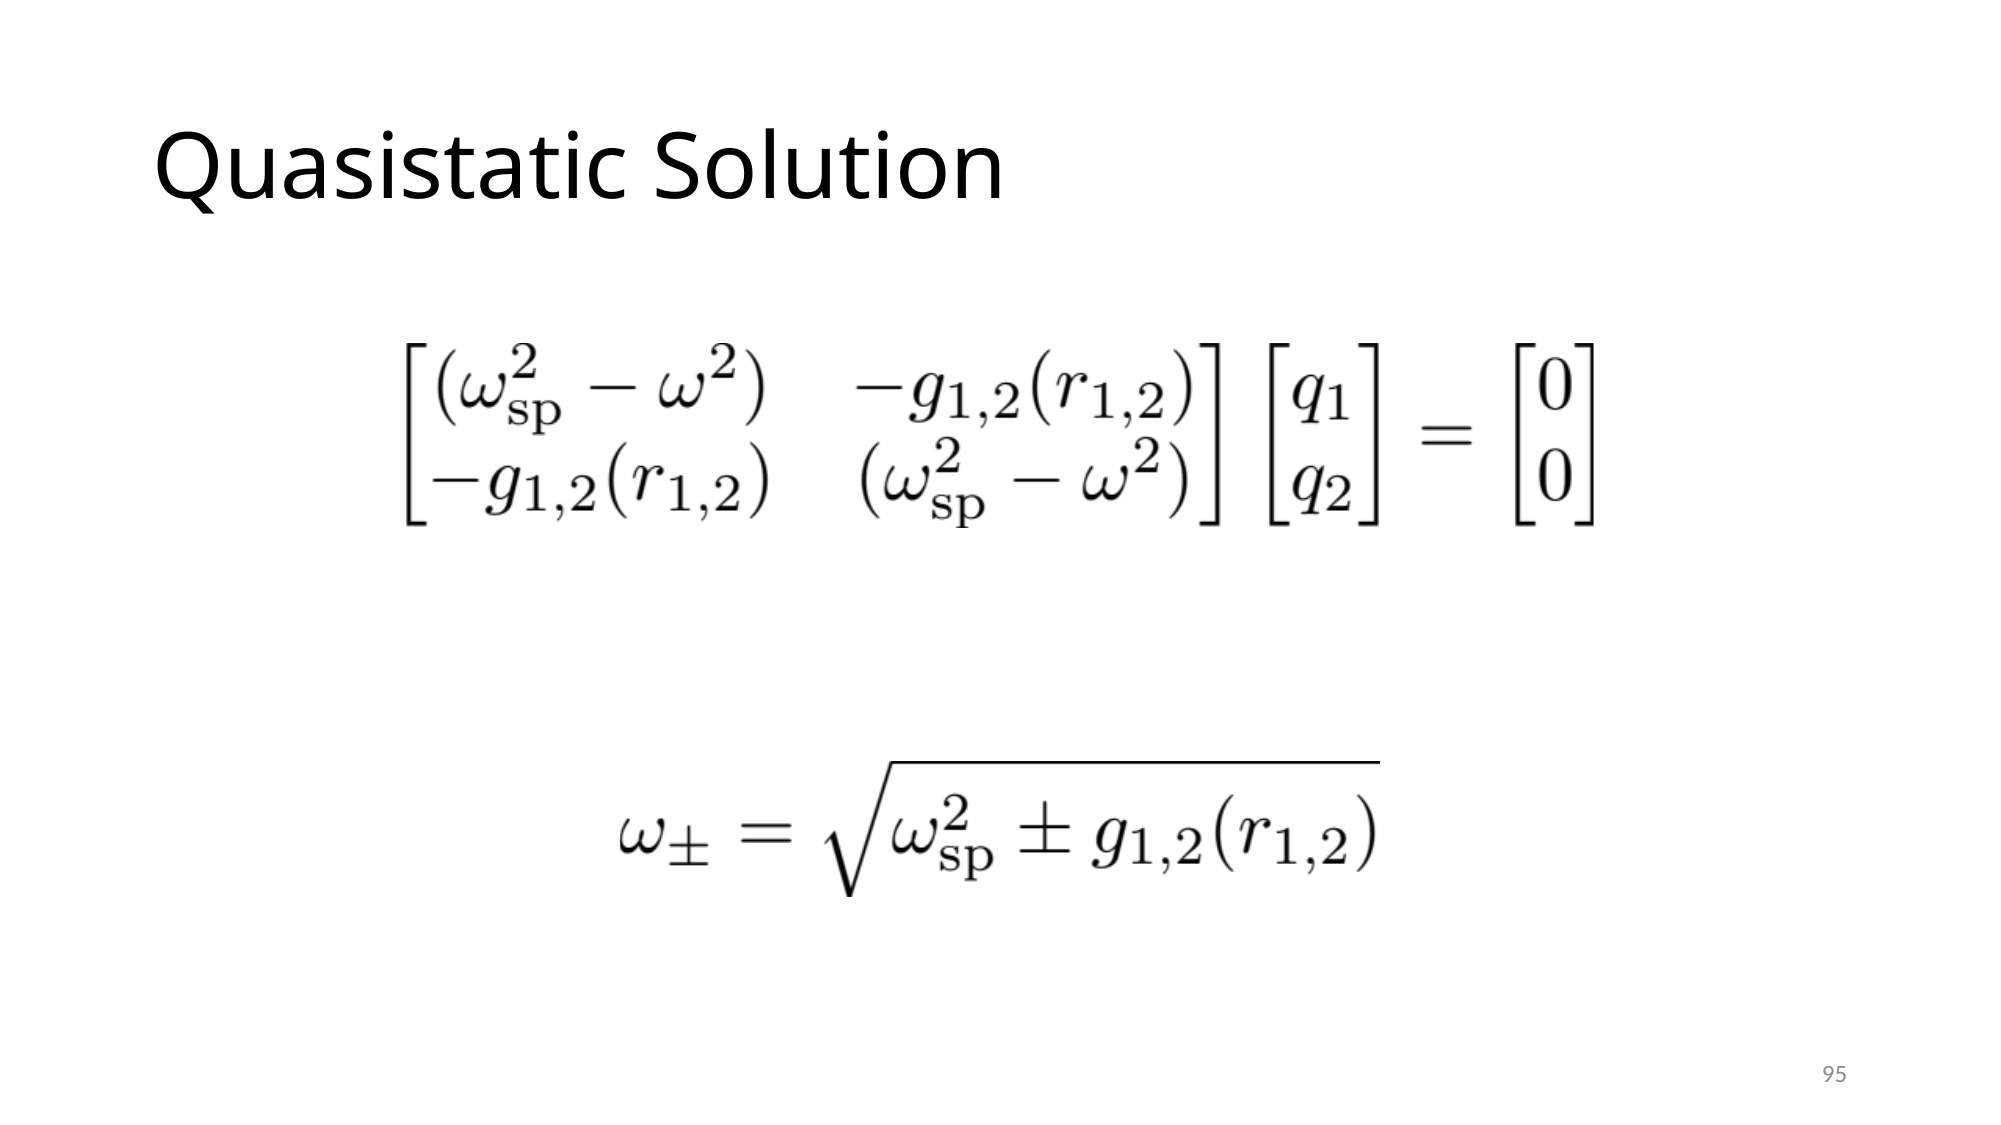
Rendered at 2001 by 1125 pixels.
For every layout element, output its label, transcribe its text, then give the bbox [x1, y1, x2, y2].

picture [619, 761, 1381, 898]
slide_number 94 [1412, 1042, 1863, 1103]
picture [406, 343, 1594, 527]
title Quasistatic Solution [137, 59, 1863, 278]
